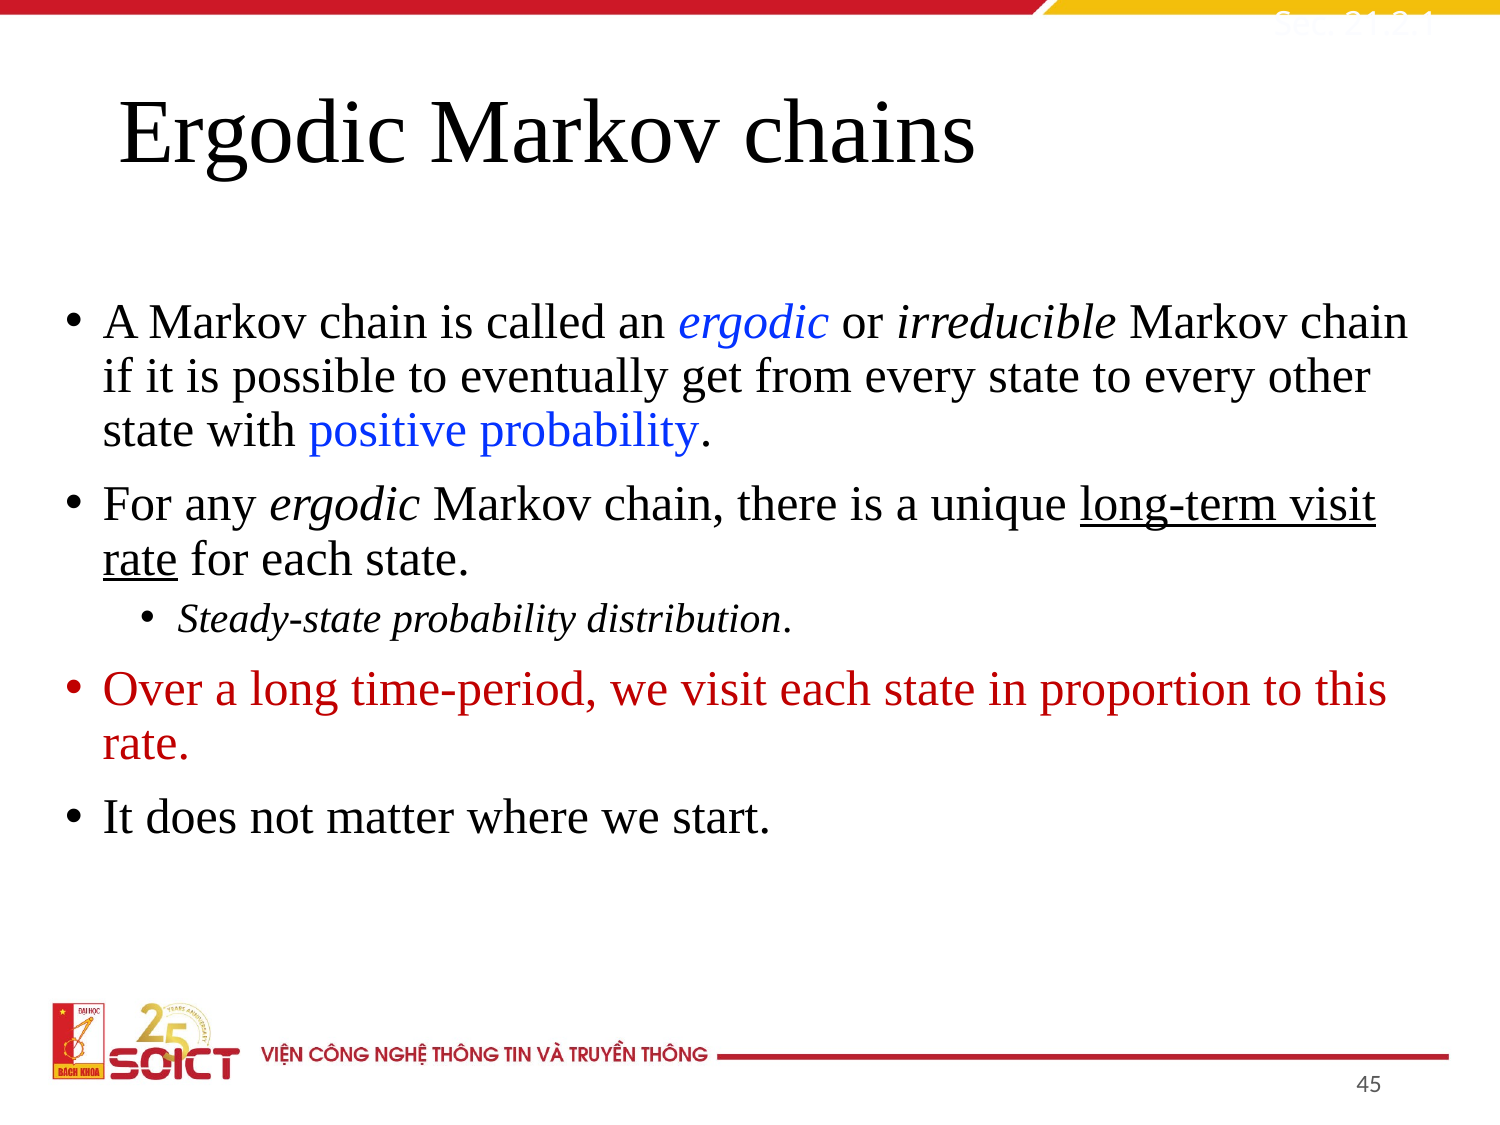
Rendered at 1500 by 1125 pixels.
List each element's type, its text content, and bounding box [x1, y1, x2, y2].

picture [0, 0, 1500, 1125]
text_box Sec. 21.2.1 [1259, 0, 1454, 50]
list A Markov chain is called an ergodic or irreducible Markov chain if it is possible to eventually get from every state to every other state with positive probability. For any ergodic Markov chain, there is a unique long-term visit rate for each state. Steady-state probability distribution. Over a long time-period, we visit each state in proportion to this rate. It does not matter where we start. [50, 287, 1450, 1088]
slide_number 45 [1209, 1052, 1397, 1112]
title Ergodic Markov chains [103, 24, 1397, 242]
